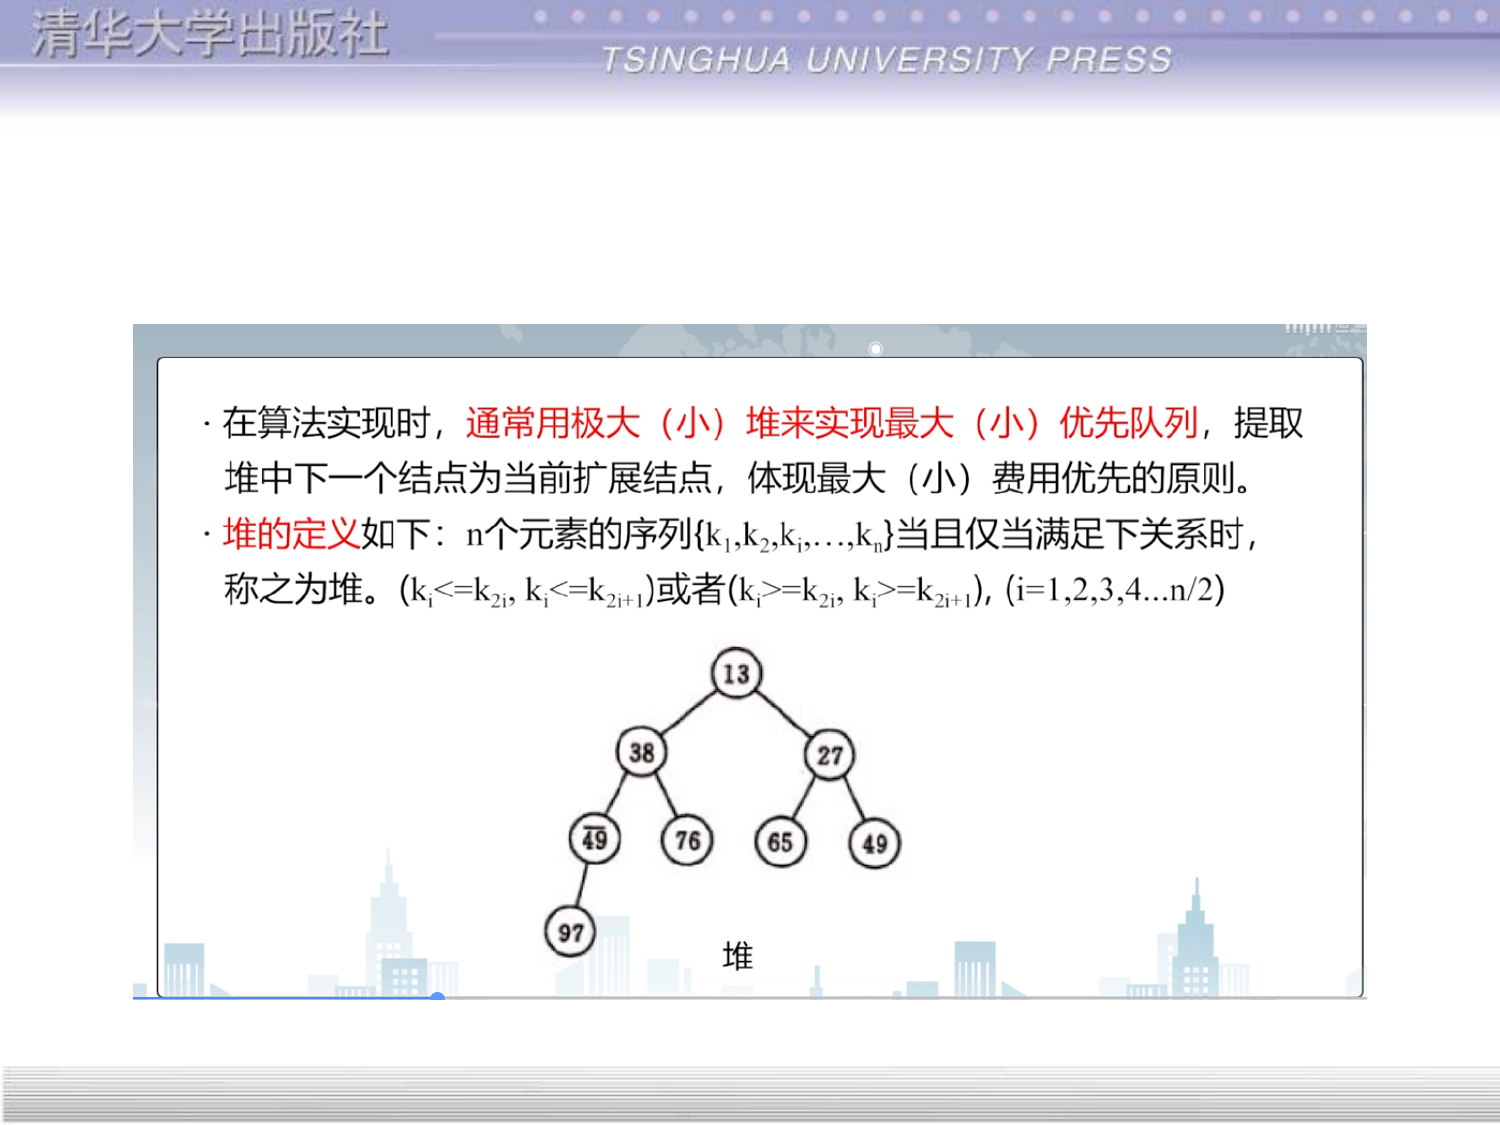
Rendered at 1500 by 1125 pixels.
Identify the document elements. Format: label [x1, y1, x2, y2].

list [132, 324, 1367, 1001]
picture [0, 0, 1500, 1125]
